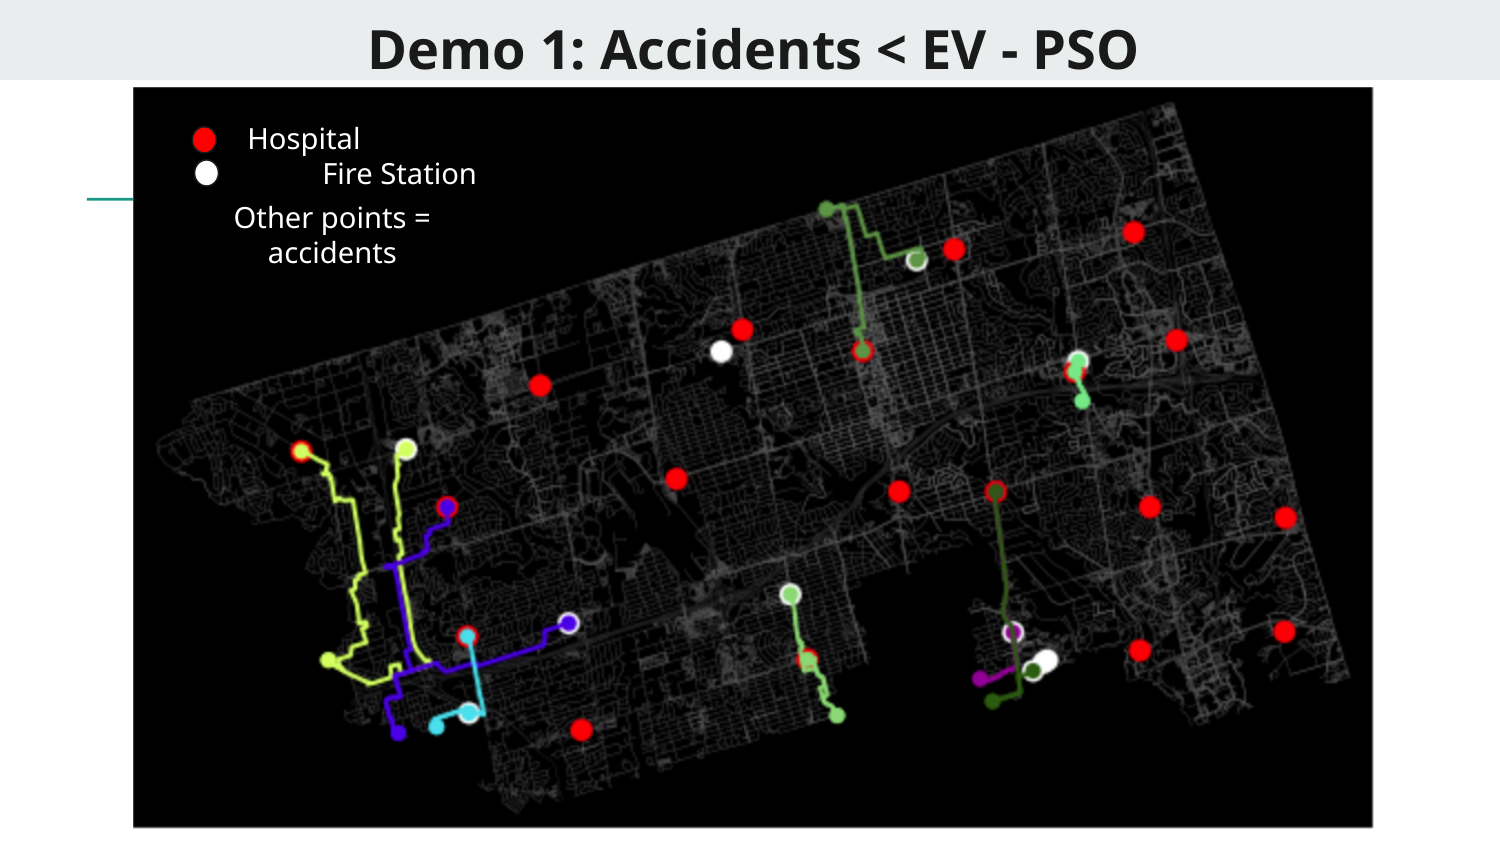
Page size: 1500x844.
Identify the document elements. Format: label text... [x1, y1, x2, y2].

title Demo 1: Accidents < EV - PSO [133, 0, 1375, 87]
picture [132, 87, 1376, 830]
